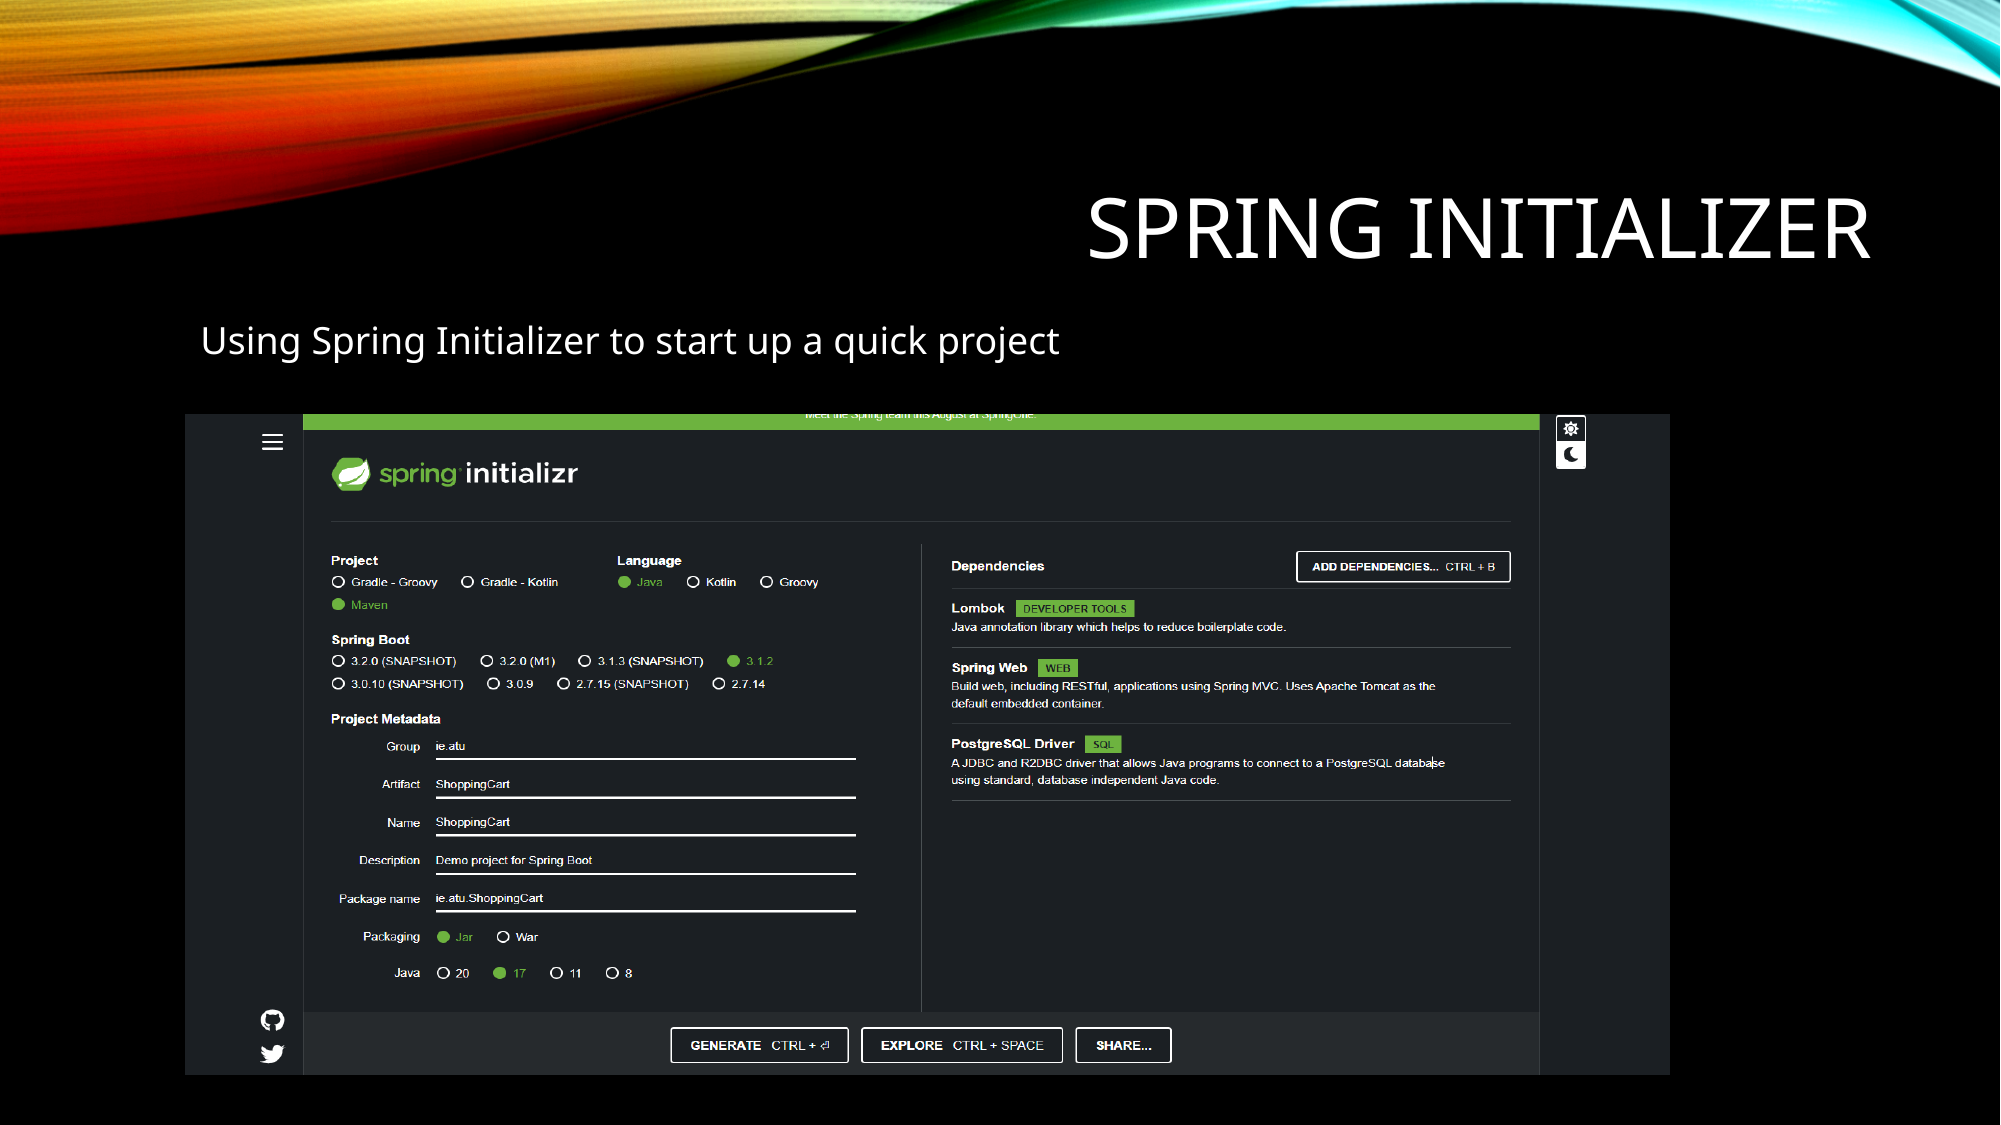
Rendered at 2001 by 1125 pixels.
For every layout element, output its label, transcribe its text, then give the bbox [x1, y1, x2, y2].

text_box Using Spring Initializer to start up a quick project [185, 309, 1810, 371]
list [185, 414, 1670, 1075]
picture [0, 0, 2000, 237]
title Spring Initializer [474, 125, 1888, 338]
